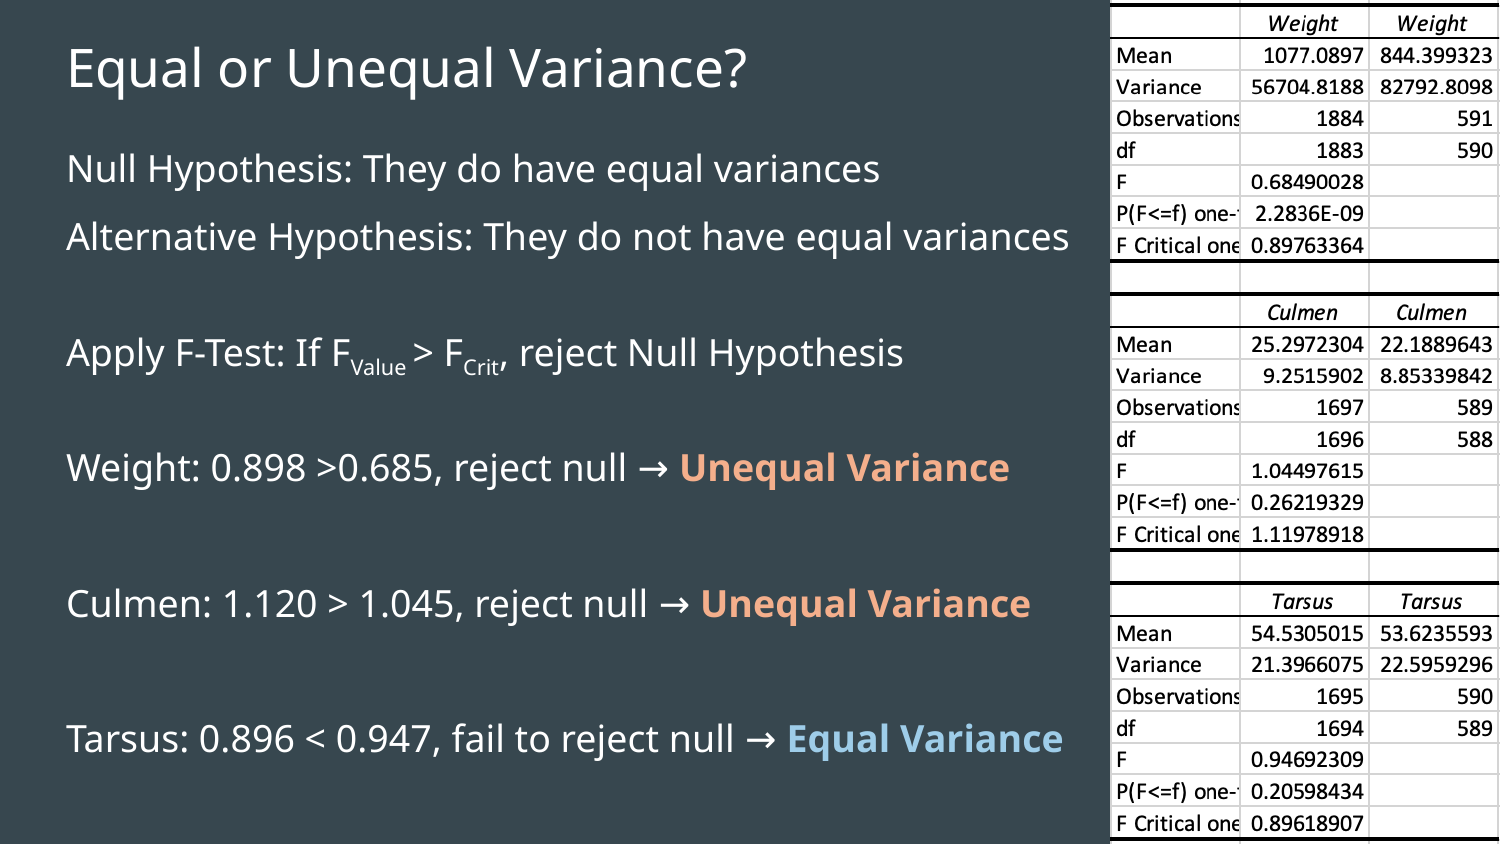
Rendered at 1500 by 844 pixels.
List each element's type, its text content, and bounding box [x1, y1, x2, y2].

list Null Hypothesis: They do have equal variances Alternative Hypothesis: They do not have equal variances Apply F-Test: If FValue > FCrit, reject Null Hypothesis Weight: 0.898 >0.685, reject null → Unequal Variance Culmen: 1.120 > 1.045, reject null → Unequal Variance Tarsus: 0.896 < 0.947, fail to reject null → Equal Variance [51, 133, 1105, 775]
title Equal or Unequal Variance? [51, 19, 1105, 114]
picture [1110, 0, 1500, 844]
